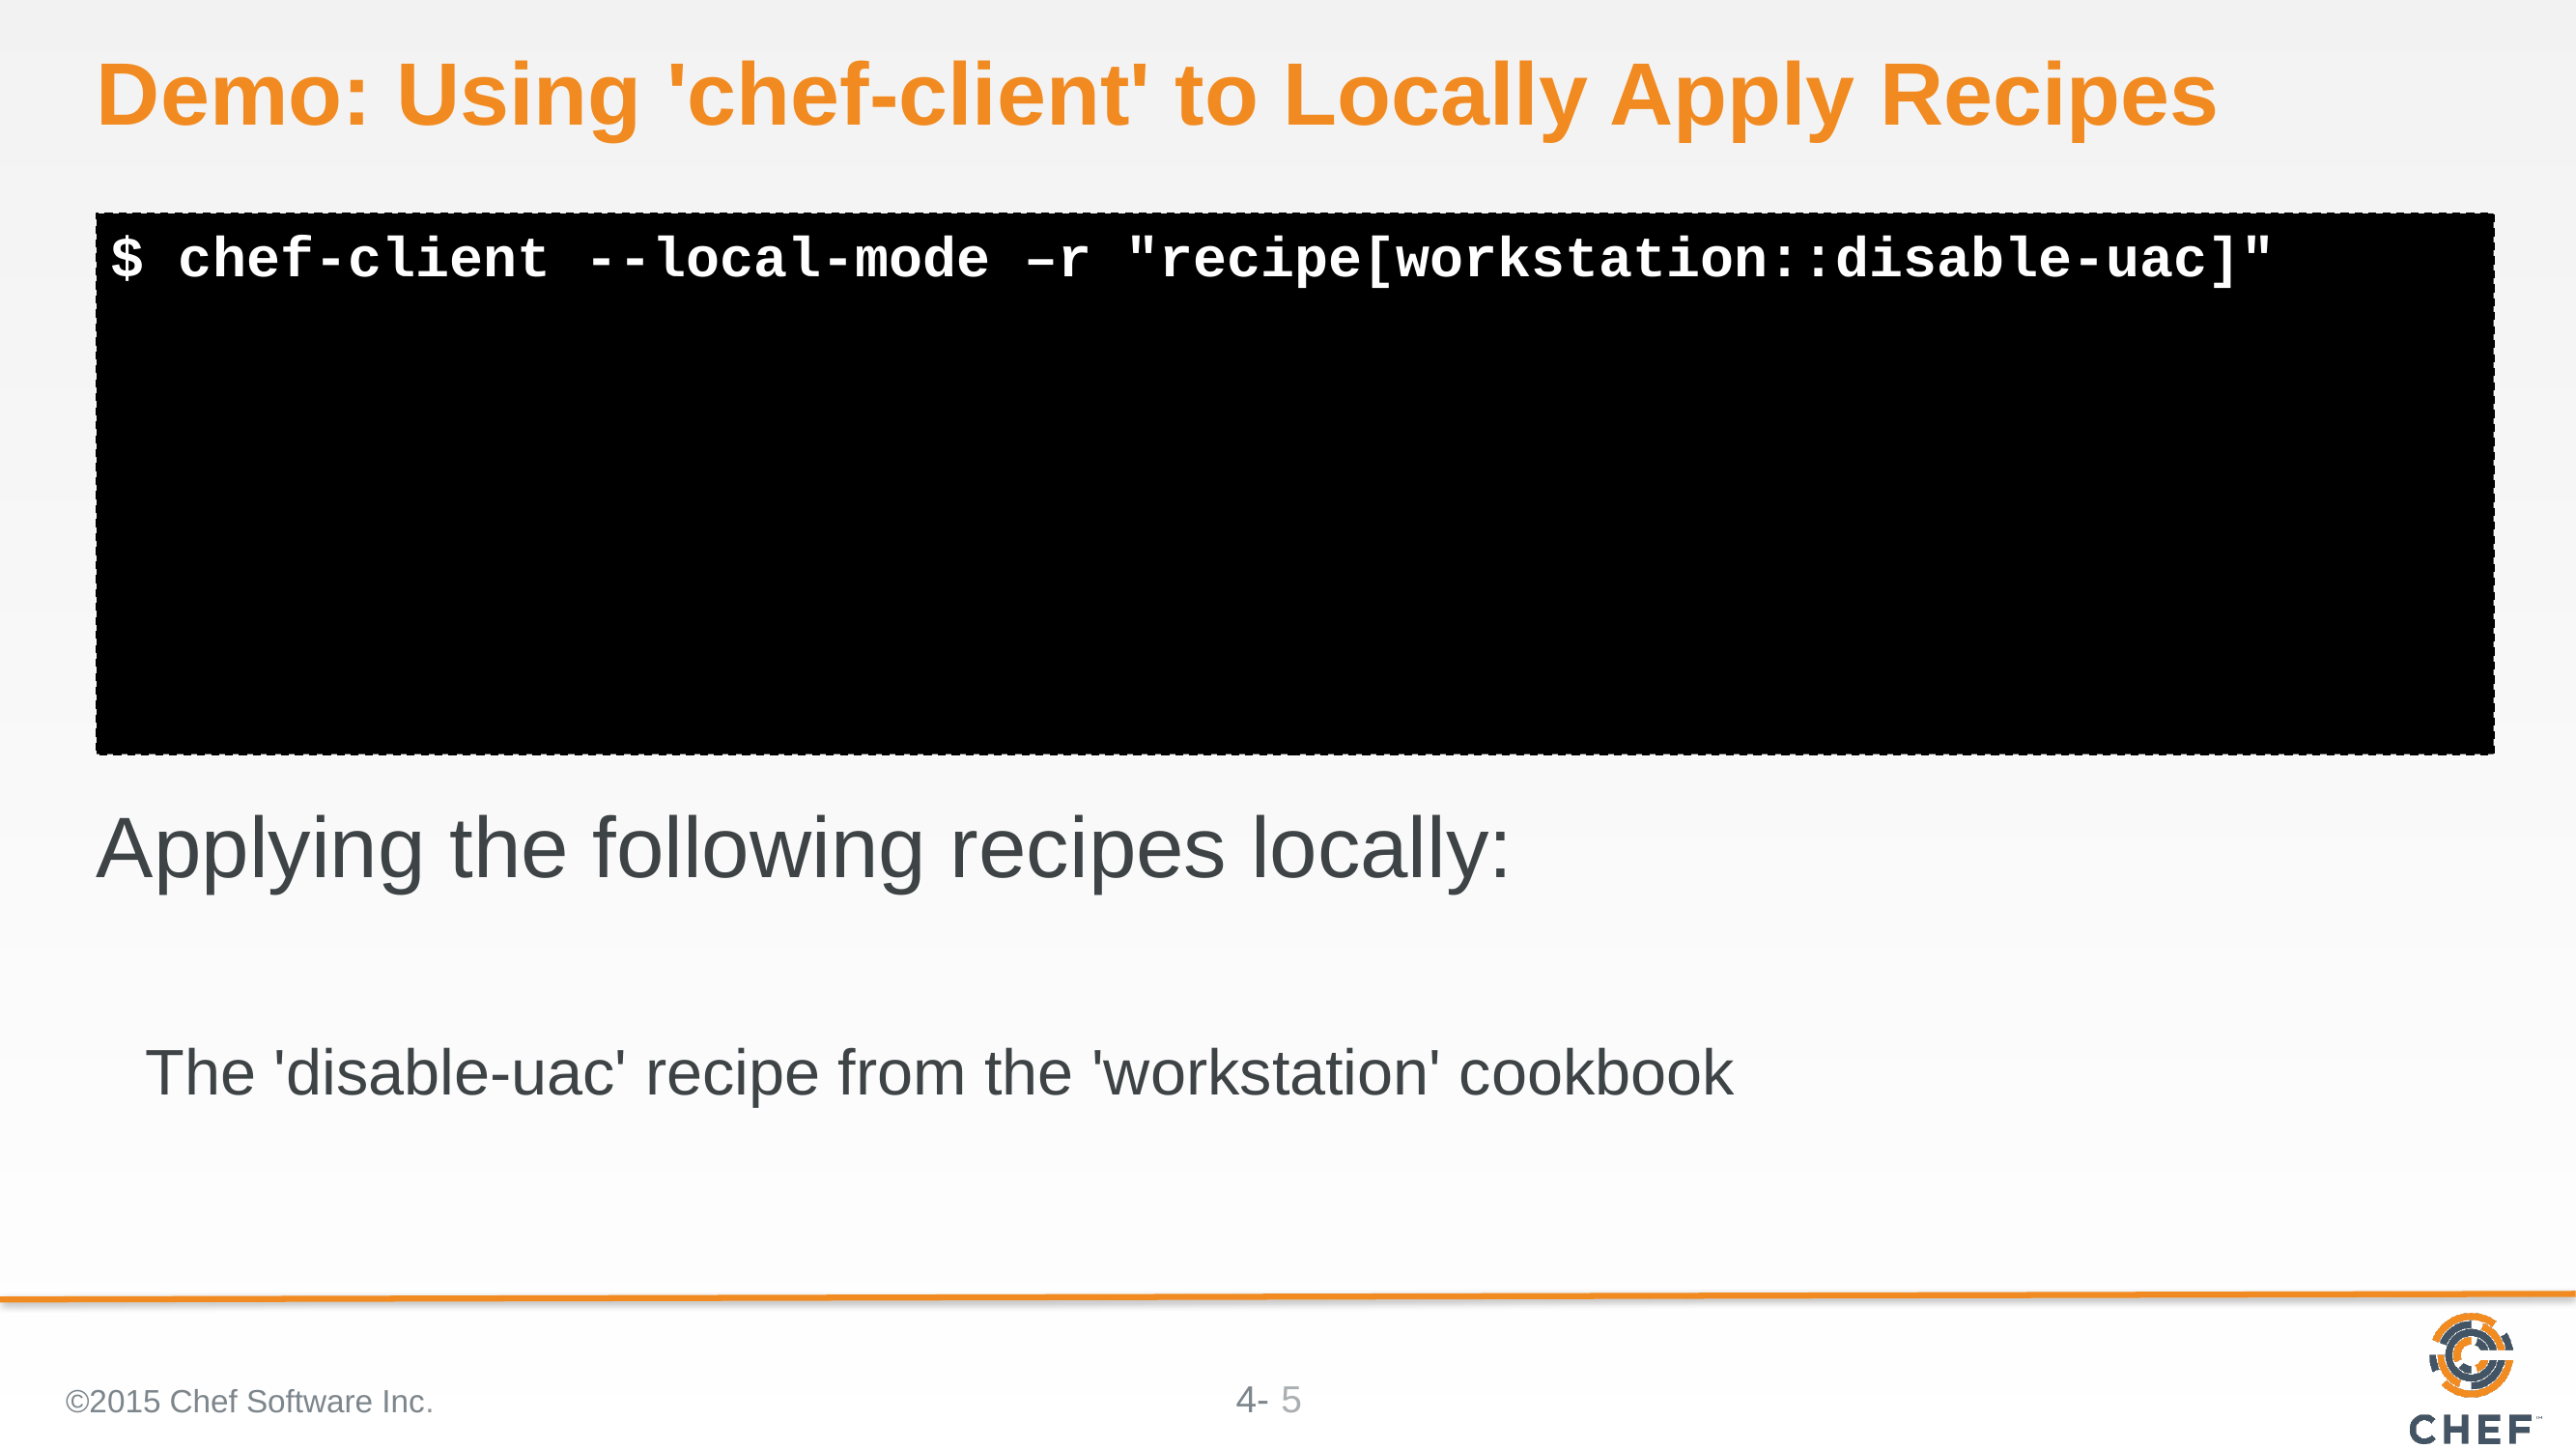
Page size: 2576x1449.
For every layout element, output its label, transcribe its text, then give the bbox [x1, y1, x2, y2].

text_box [536, 1161, 730, 1355]
title Demo: Using 'chef-client' to Locally Apply Recipes [96, 48, 2576, 180]
picture [2399, 1297, 2550, 1449]
list $ chef-client --local-mode –r "recipe[workstation::disable-uac]" [96, 213, 2495, 755]
slide_number 5 [1002, 1359, 1582, 1437]
list Applying the following recipes locally: The 'disable-uac' recipe from the 'workstation' cookbook [97, 792, 2463, 1333]
footer ©2015 Chef Software Inc. [51, 1359, 952, 1440]
